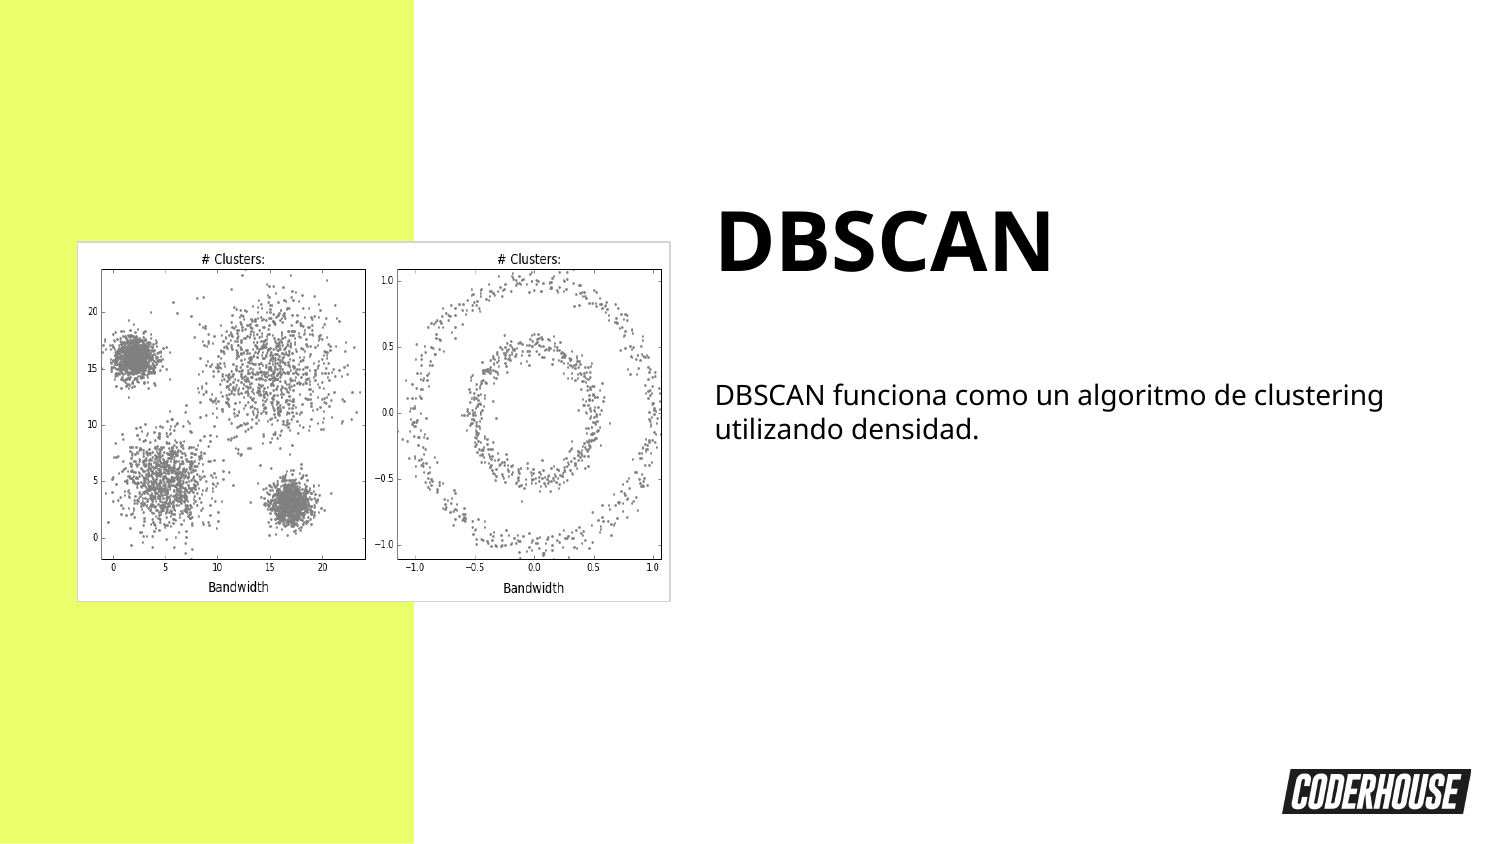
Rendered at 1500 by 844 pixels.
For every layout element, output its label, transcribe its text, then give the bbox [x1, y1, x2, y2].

text_box DBSCAN funciona como un algoritmo de clustering utilizando densidad. [699, 362, 1417, 461]
text_box DBSCAN [699, 184, 1500, 305]
text_box [0, 0, 415, 844]
picture [77, 242, 670, 601]
picture [1281, 769, 1471, 814]
